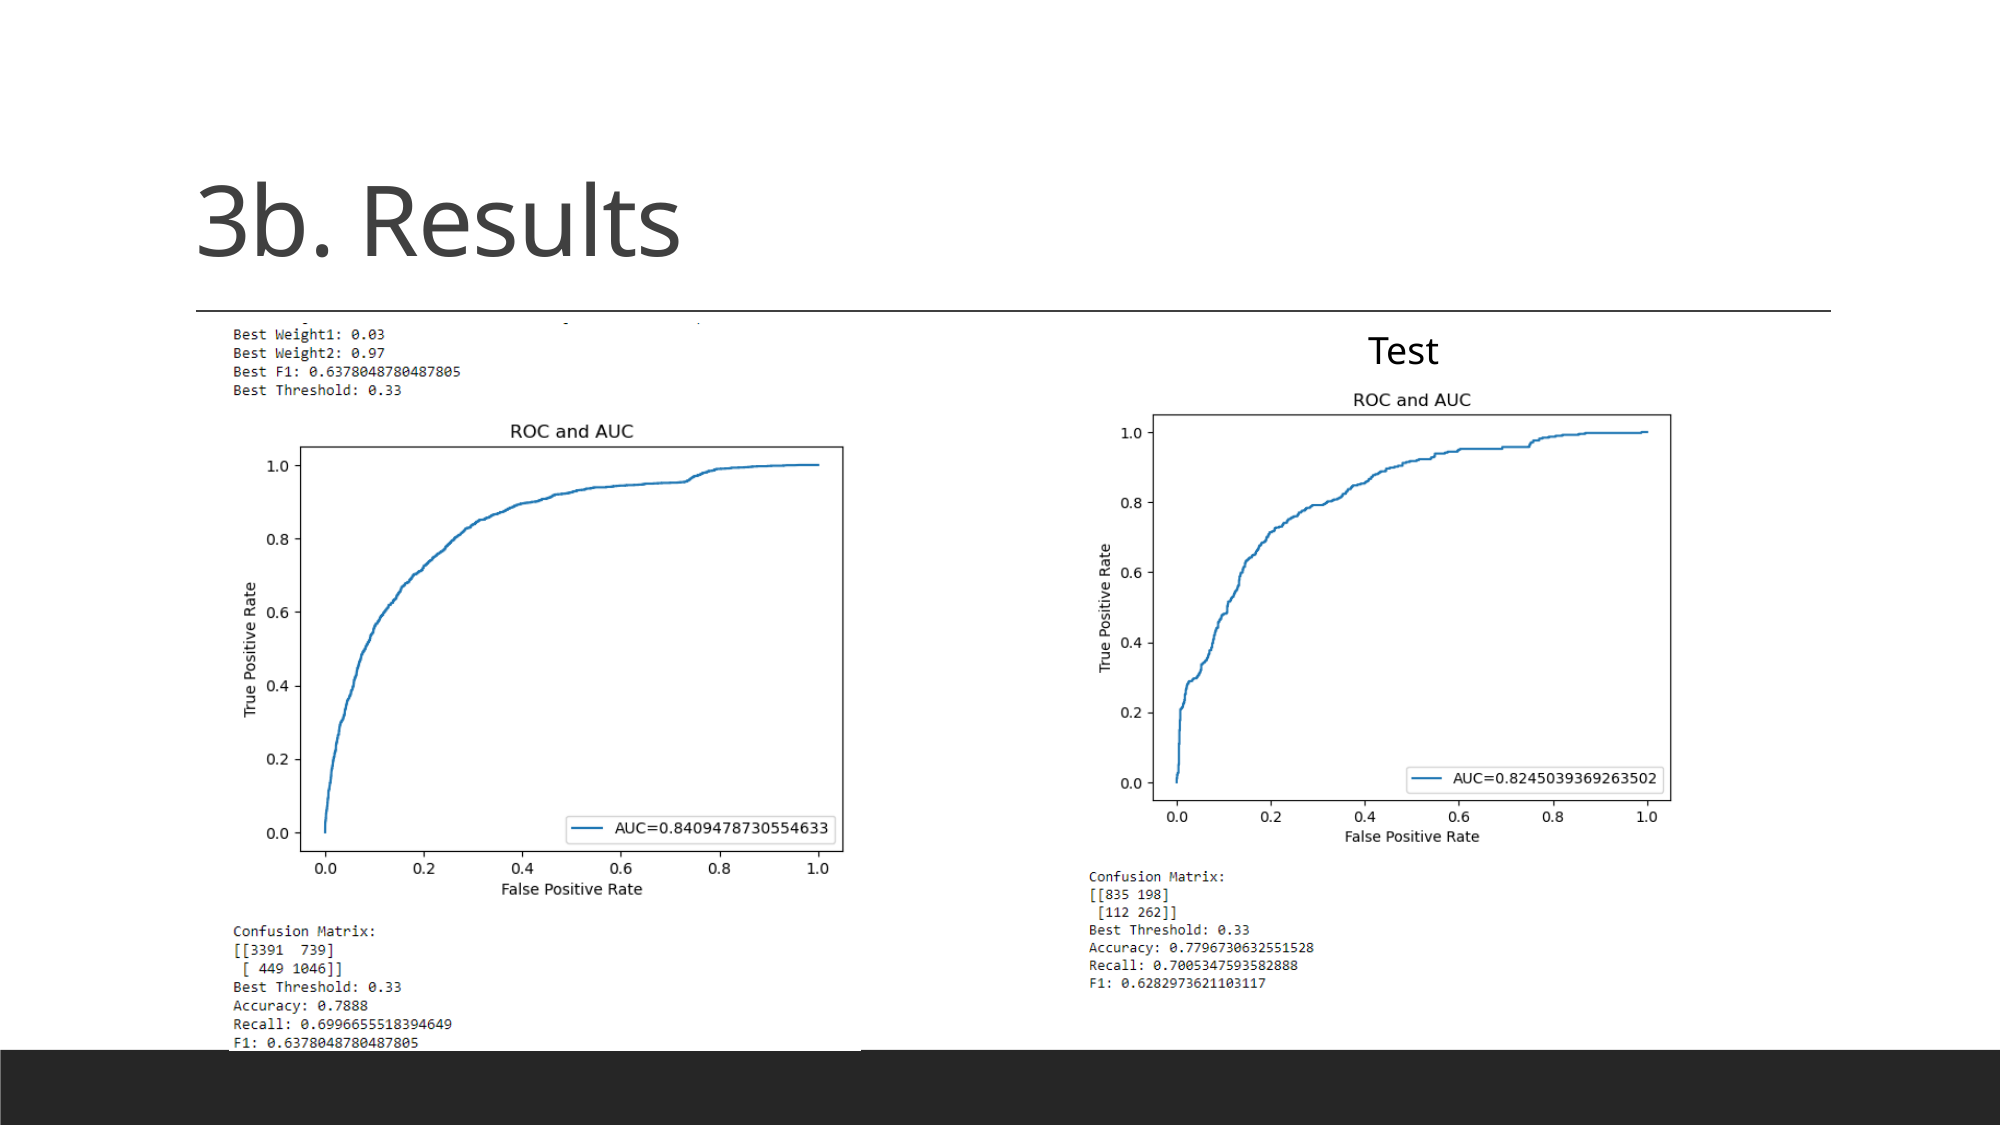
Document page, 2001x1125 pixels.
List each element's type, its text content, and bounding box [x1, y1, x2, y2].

title 3b. Results [180, 47, 1830, 285]
picture [1086, 379, 1688, 995]
picture [229, 323, 861, 1051]
text_box Test [1353, 319, 1487, 376]
